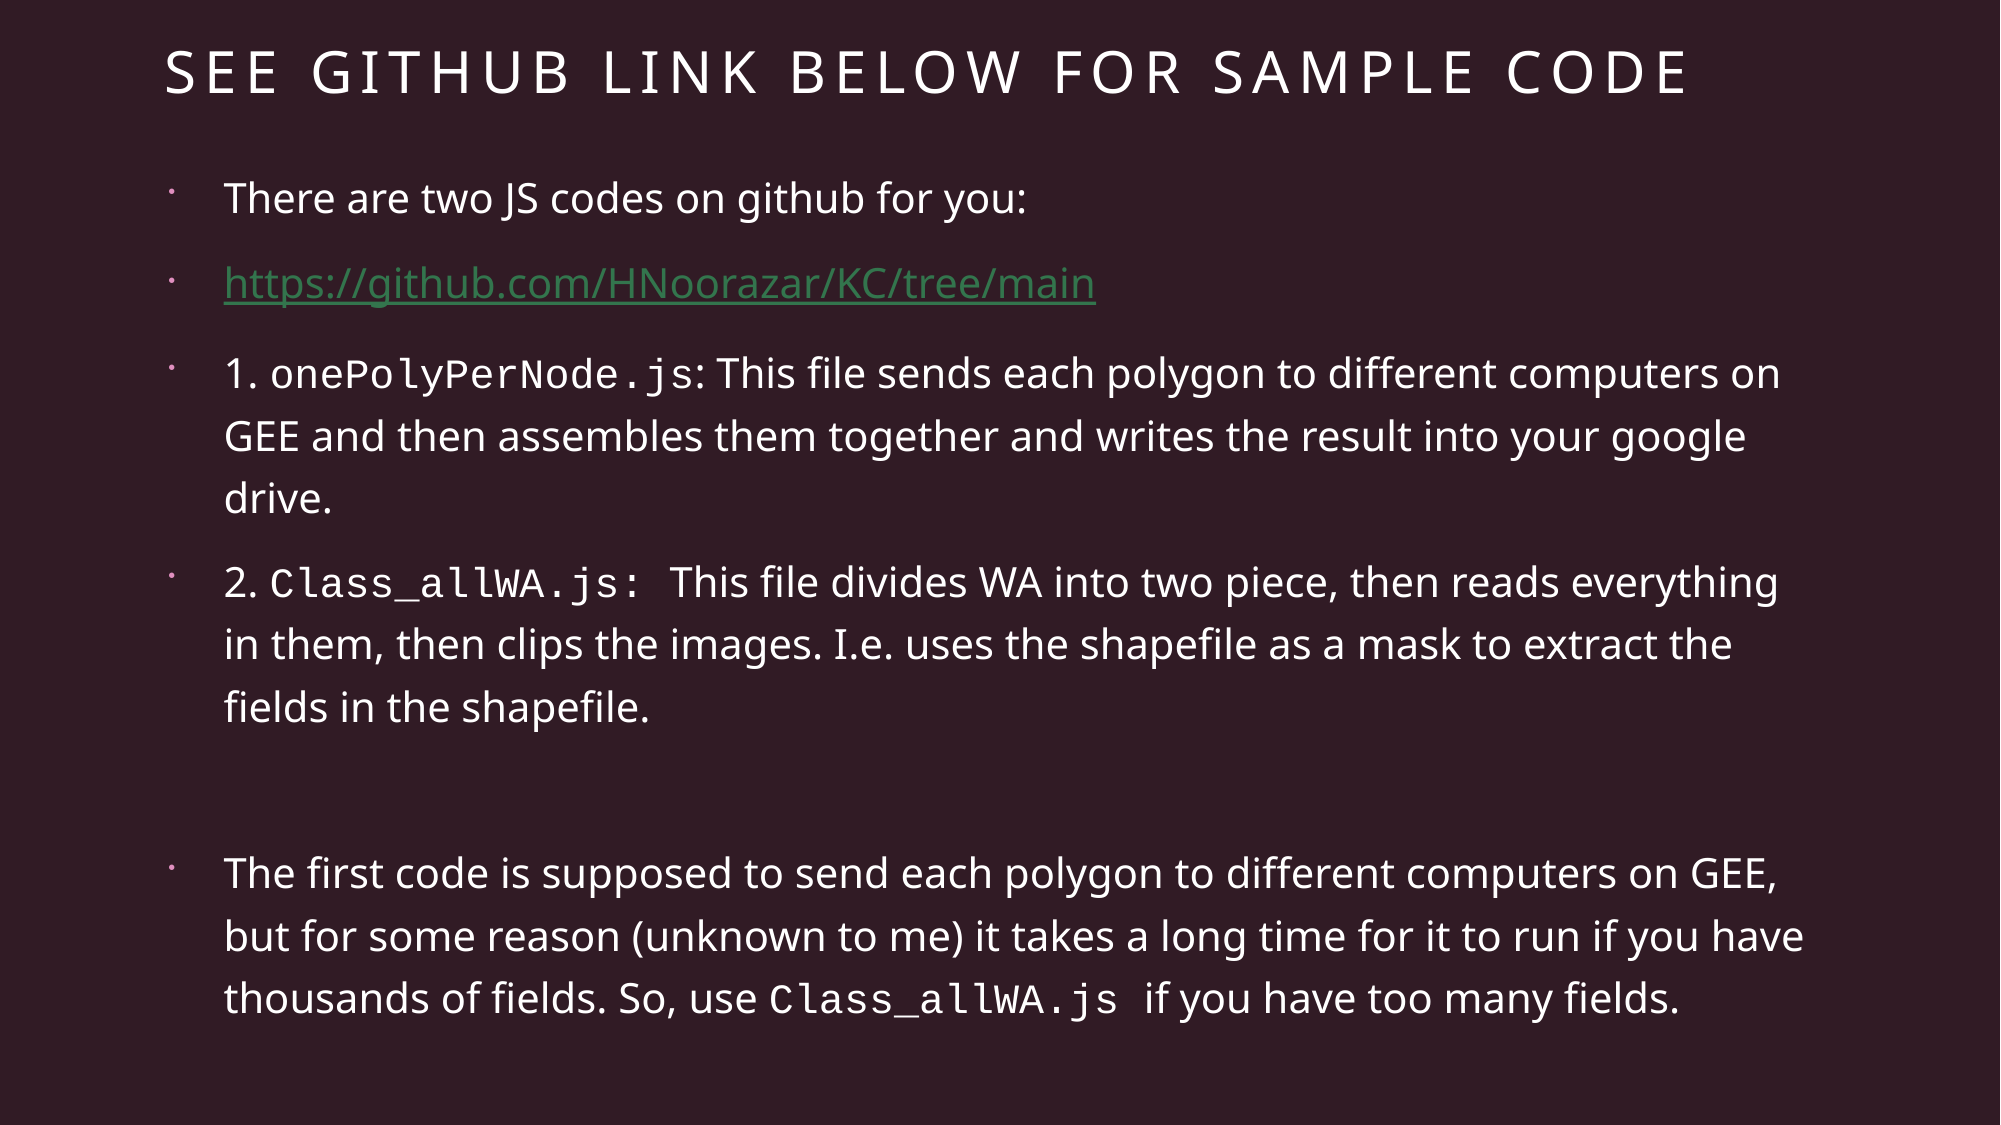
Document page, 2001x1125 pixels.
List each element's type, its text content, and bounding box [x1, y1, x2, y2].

list There are two JS codes on github for you: https://github.com/HNoorazar/KC/tree/main 1. onePolyPerNode.js: This file sends each polygon to different computers on GEE and then assembles them together and writes the result into your google drive. 2. Class_allWA.js: This file divides WA into two piece, then reads everything in them, then clips the images. I.e. uses the shapefile as a mask to extract the fields in the shapefile. The first code is supposed to send each polygon to different computers on GEE, but for some reason (unknown to me) it takes a long time for it to run if you have thousands of fields. So, use Class_allWA.js if you have too many fields. [164, 159, 1810, 1069]
title See Github link below for sample code [164, 34, 1810, 143]
